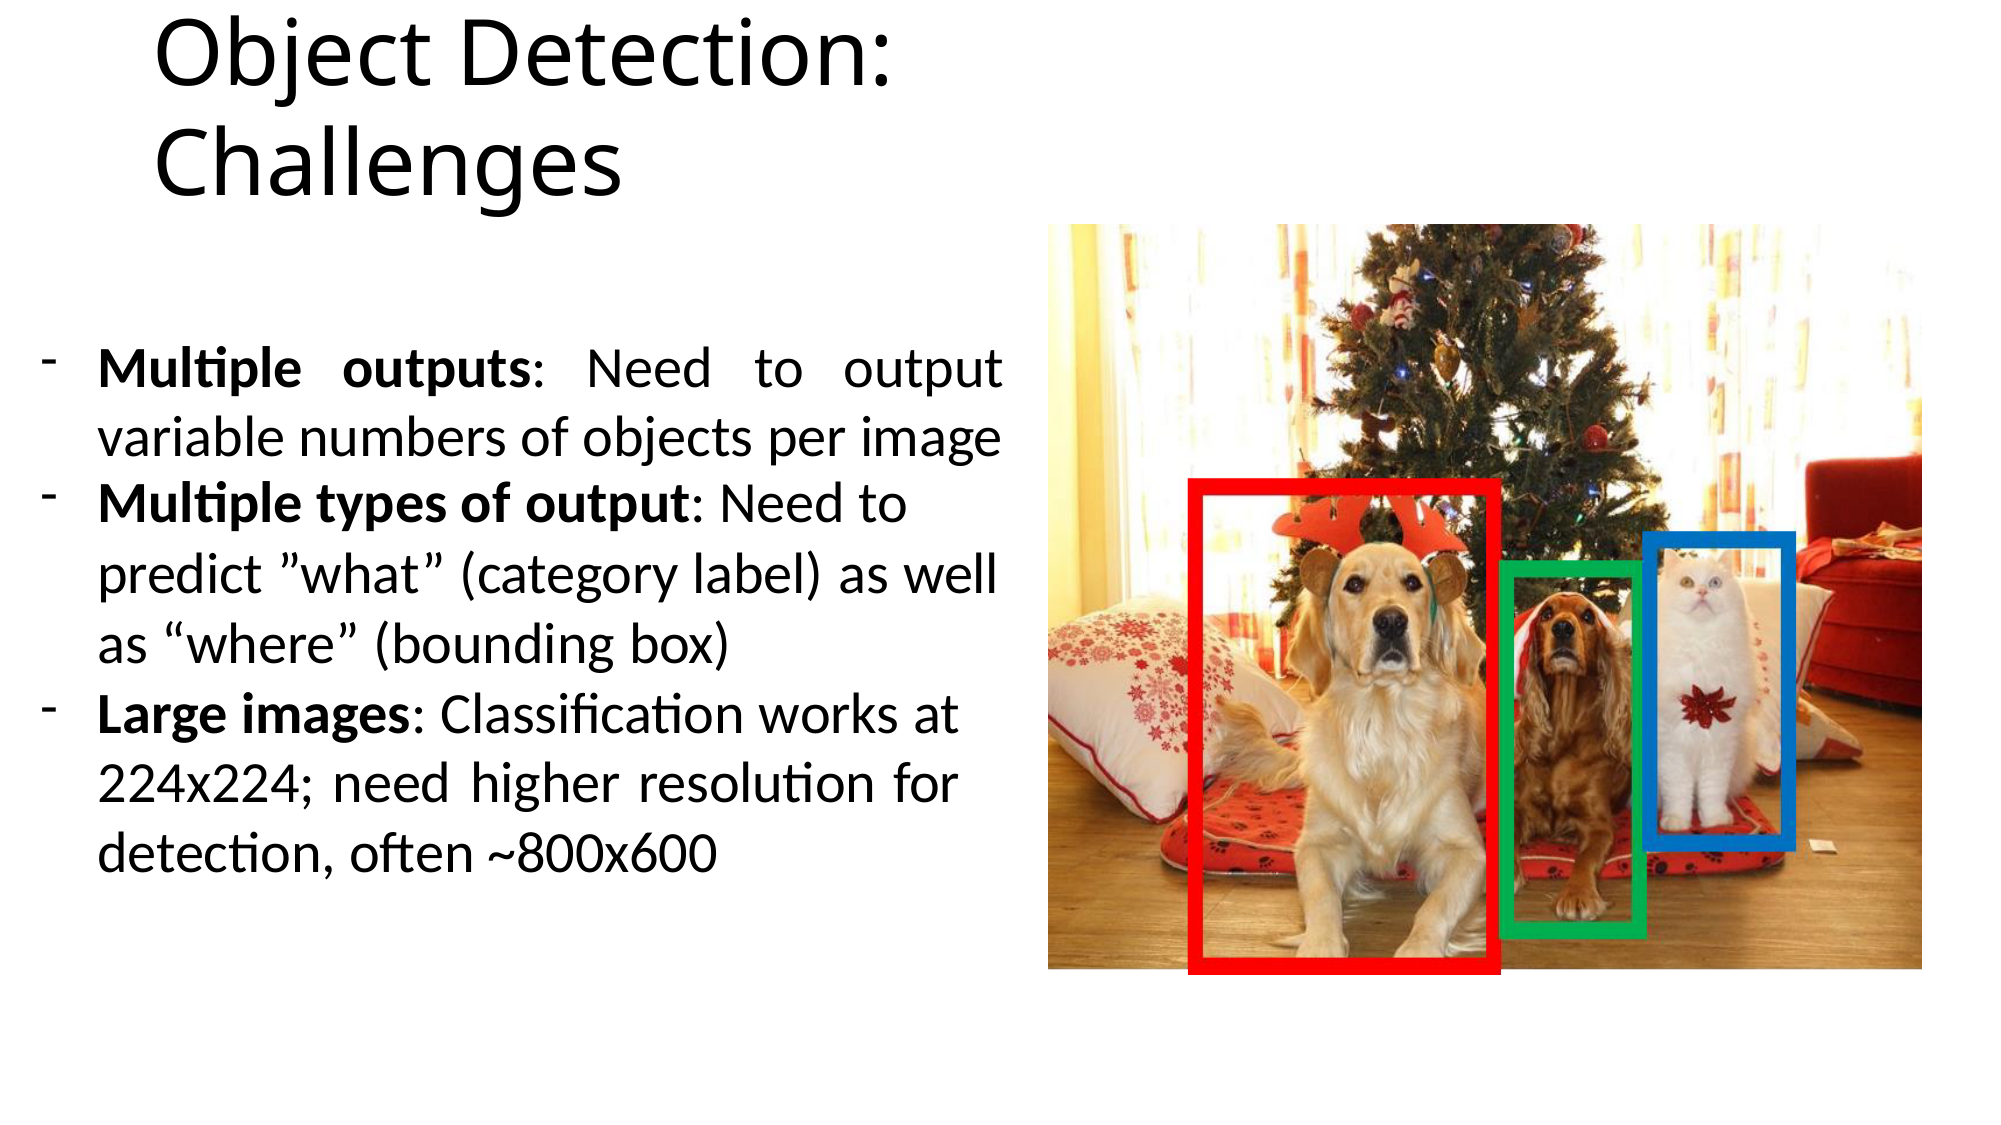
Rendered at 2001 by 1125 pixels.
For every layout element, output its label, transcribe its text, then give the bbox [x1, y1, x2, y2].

picture [1048, 224, 1922, 976]
title Object Detection: Challenges [54, 0, 1005, 214]
text_box Multiple outputs: Need to output variable numbers of objects per image Multiple types of output: Need to predict ”what” (category label) as well as “where” (bounding box) Large images: Classification works at 224x224; need higher resolution for detection, often ~800x600 [38, 324, 1005, 887]
